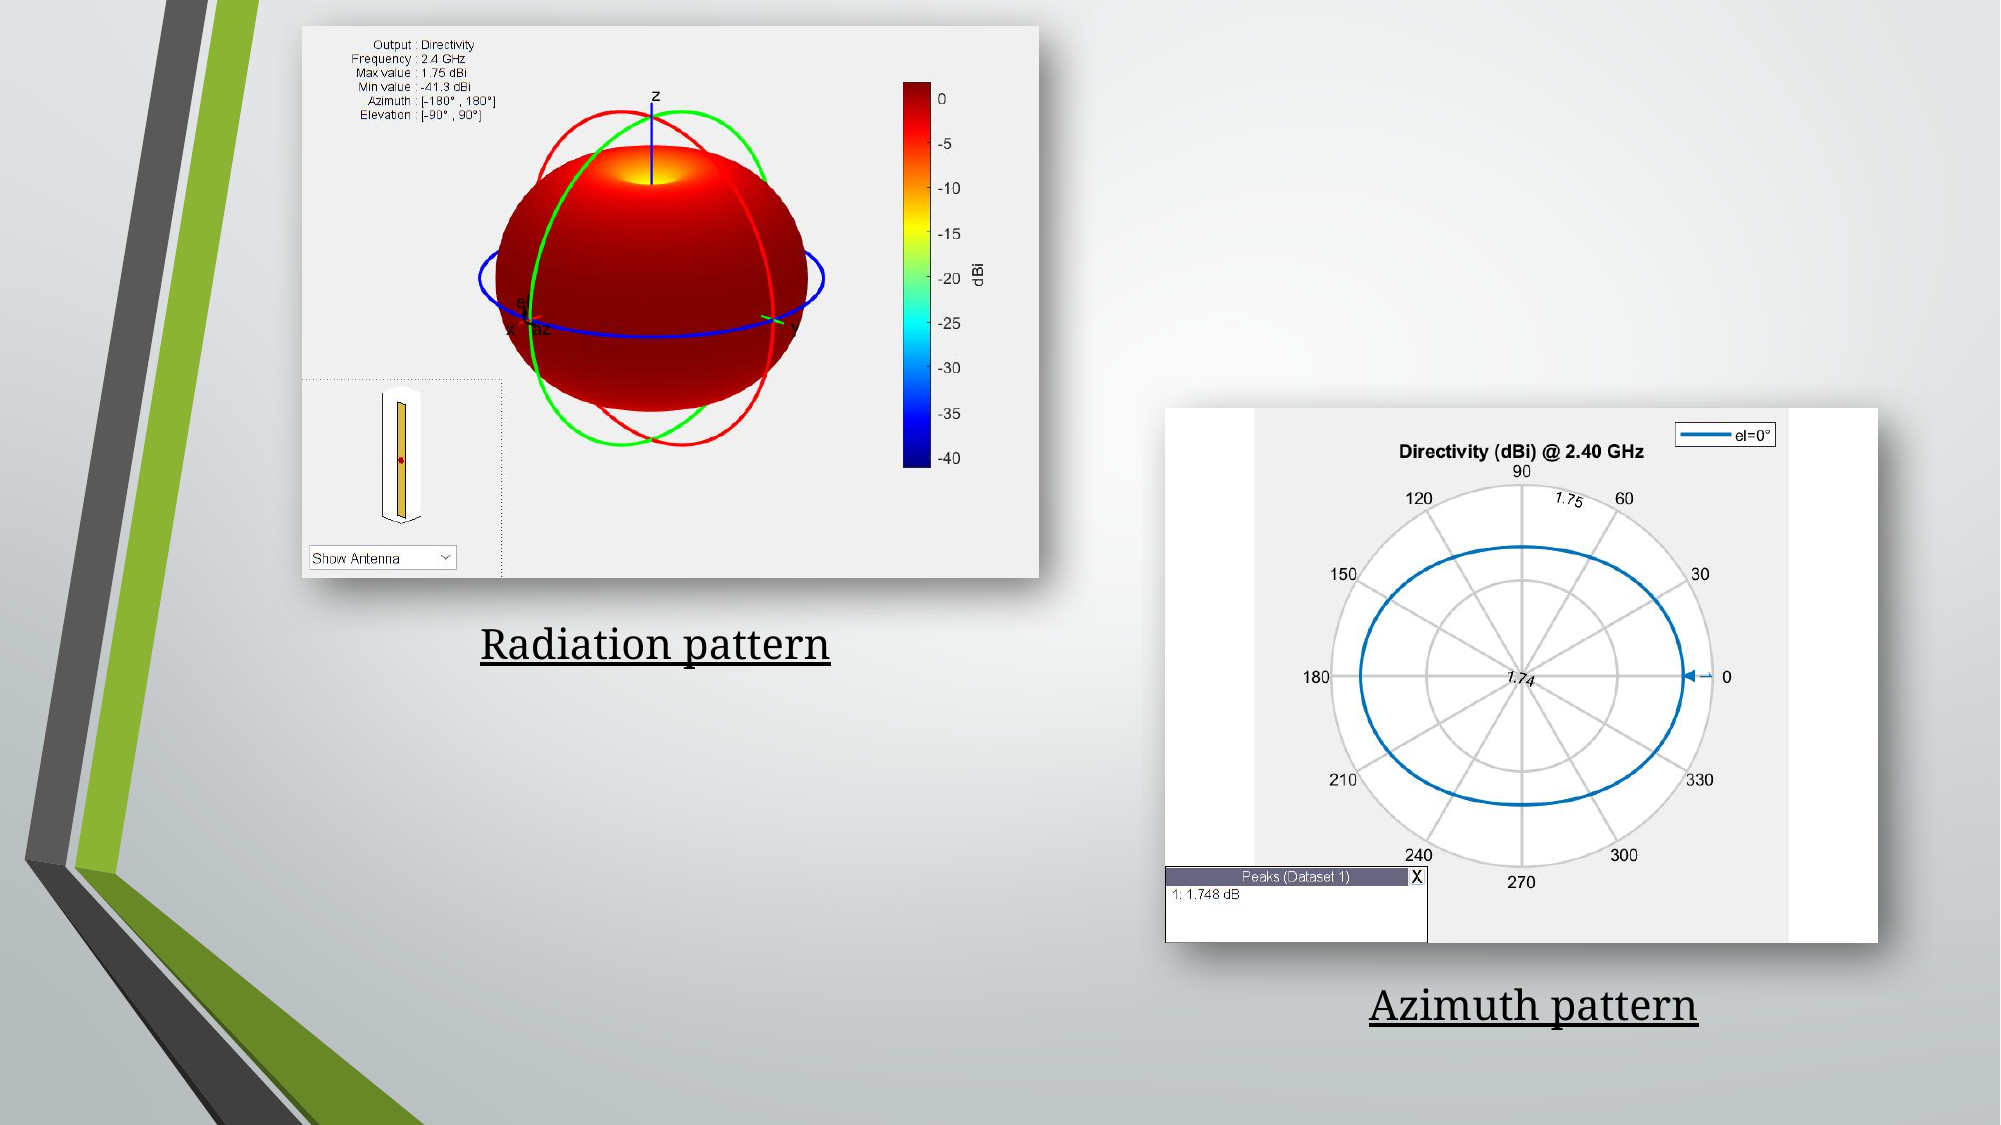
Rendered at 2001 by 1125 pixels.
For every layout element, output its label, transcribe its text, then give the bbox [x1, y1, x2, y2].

picture [1165, 408, 1878, 943]
picture [302, 25, 1039, 579]
text_box Azimuth pattern [1354, 991, 1714, 1036]
text_box Radiation pattern [465, 625, 846, 675]
